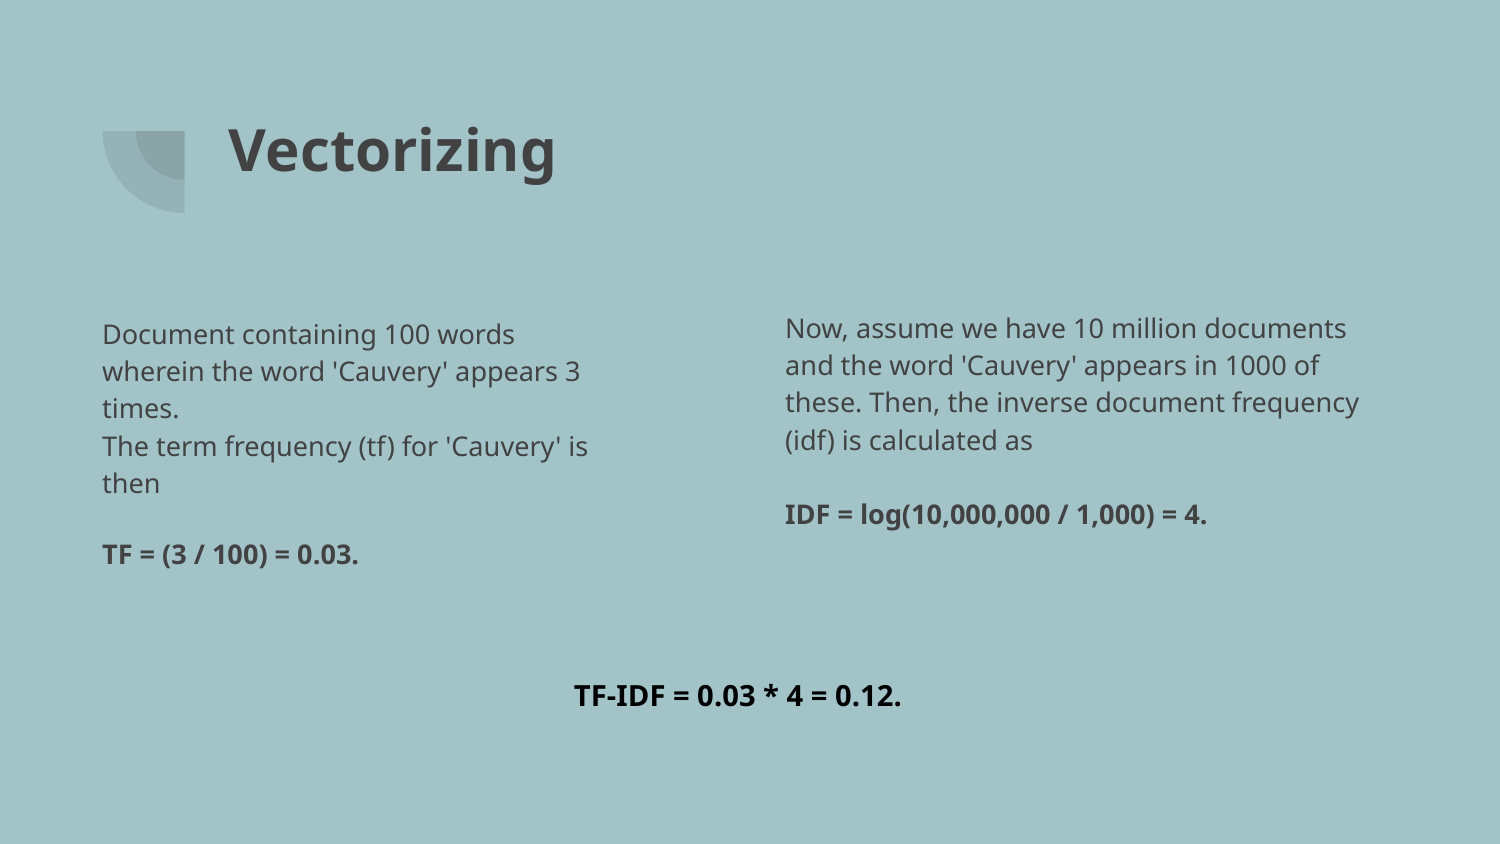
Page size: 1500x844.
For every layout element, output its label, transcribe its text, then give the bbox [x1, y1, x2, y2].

list Document containing 100 words wherein the word 'Cauvery' appears 3 times. The term frequency (tf) for 'Cauvery' is then TF = (3 / 100) = 0.03. [87, 297, 631, 581]
text_box TF-IDF = 0.03 * 4 = 0.12. [558, 661, 941, 817]
title Vectorizing [213, 98, 758, 359]
text_box Now, assume we have 10 million documents and the word 'Cauvery' appears in 1000 of these. Then, the inverse document frequency (idf) is calculated as IDF = log(10,000,000 / 1,000) = 4. [770, 291, 1402, 569]
